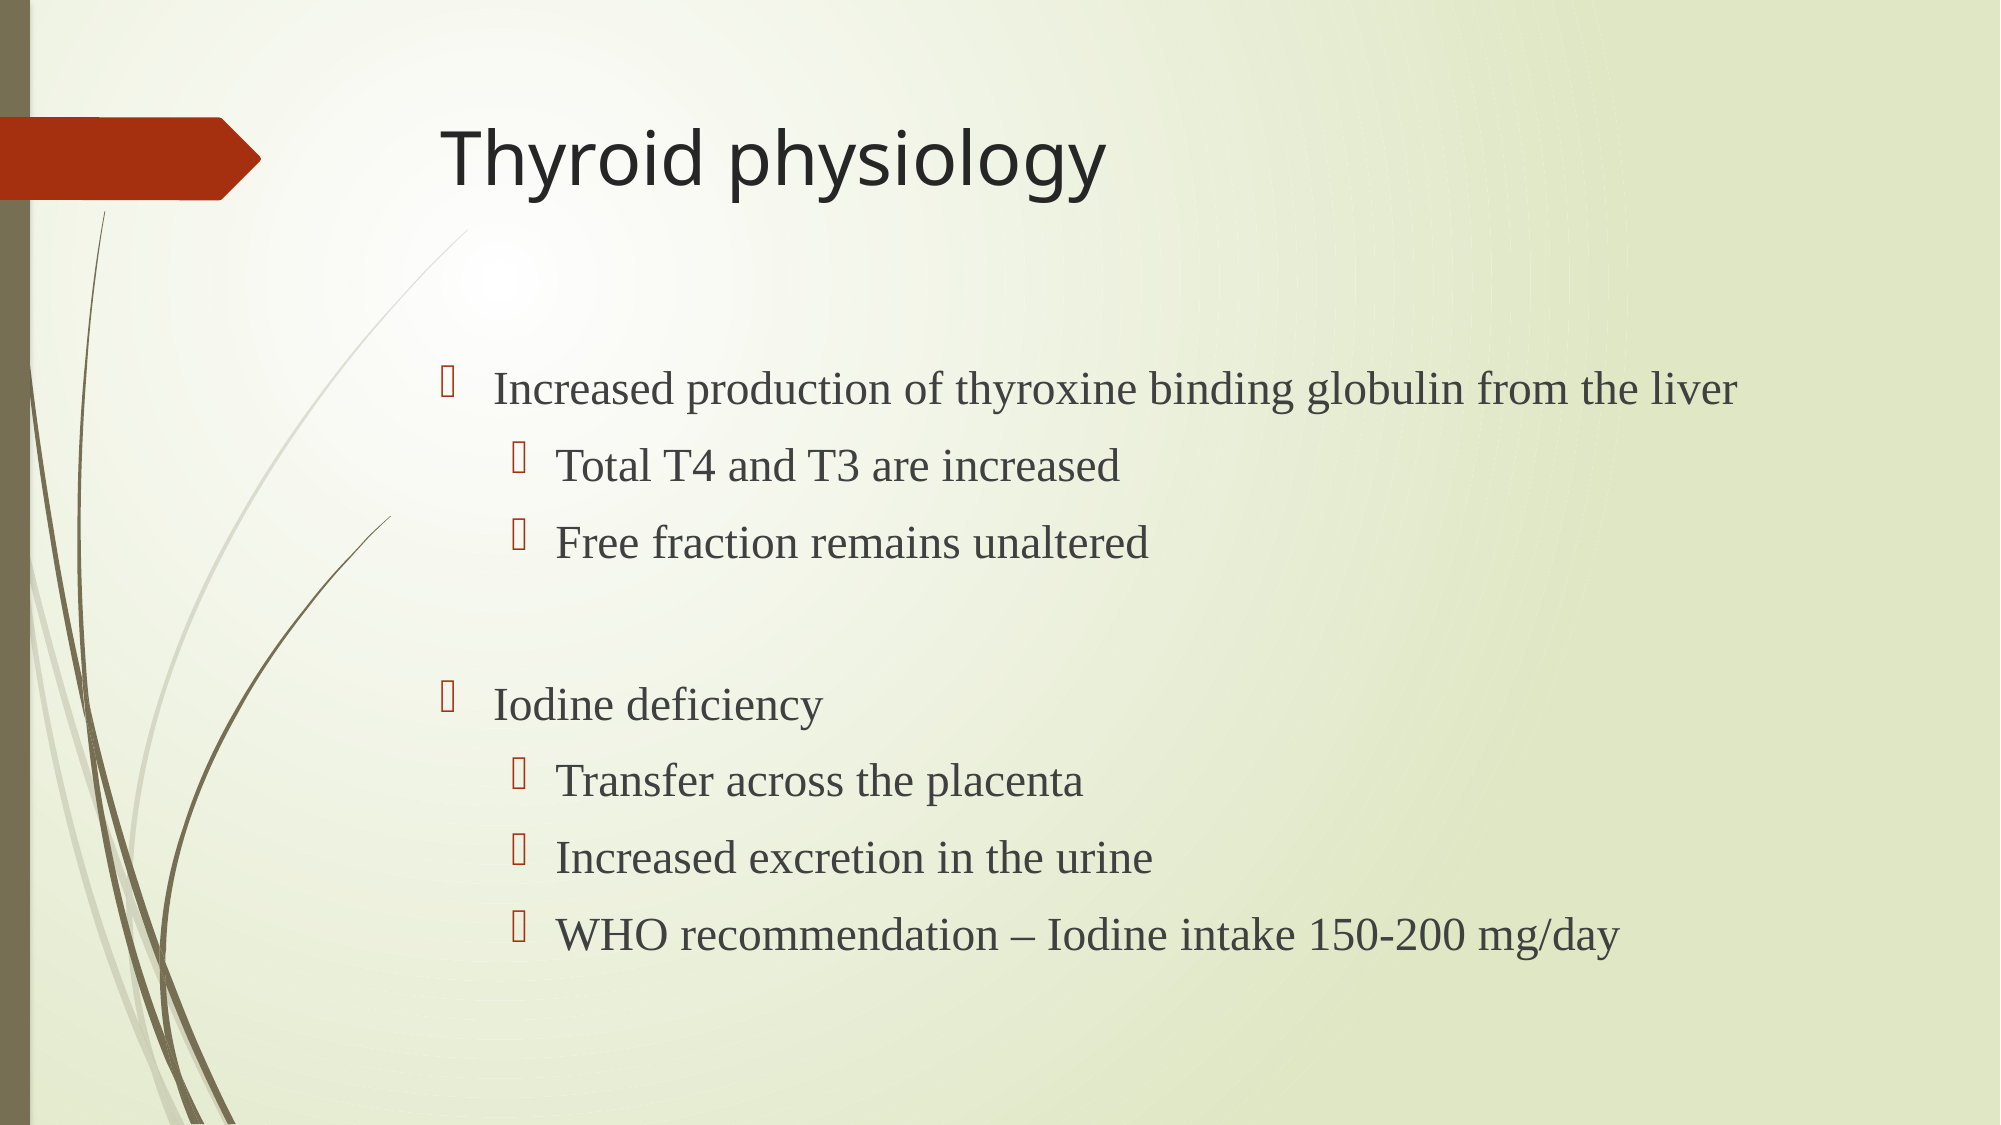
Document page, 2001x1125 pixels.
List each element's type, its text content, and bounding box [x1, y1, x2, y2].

list Increased production of thyroxine binding globulin from the liver Total T4 and T3 are increased Free fraction remains unaltered Iodine deficiency Transfer across the placenta Increased excretion in the urine WHO recommendation – Iodine intake 150-200 mg/day [424, 350, 1888, 970]
title Thyroid physiology [425, 102, 1888, 313]
